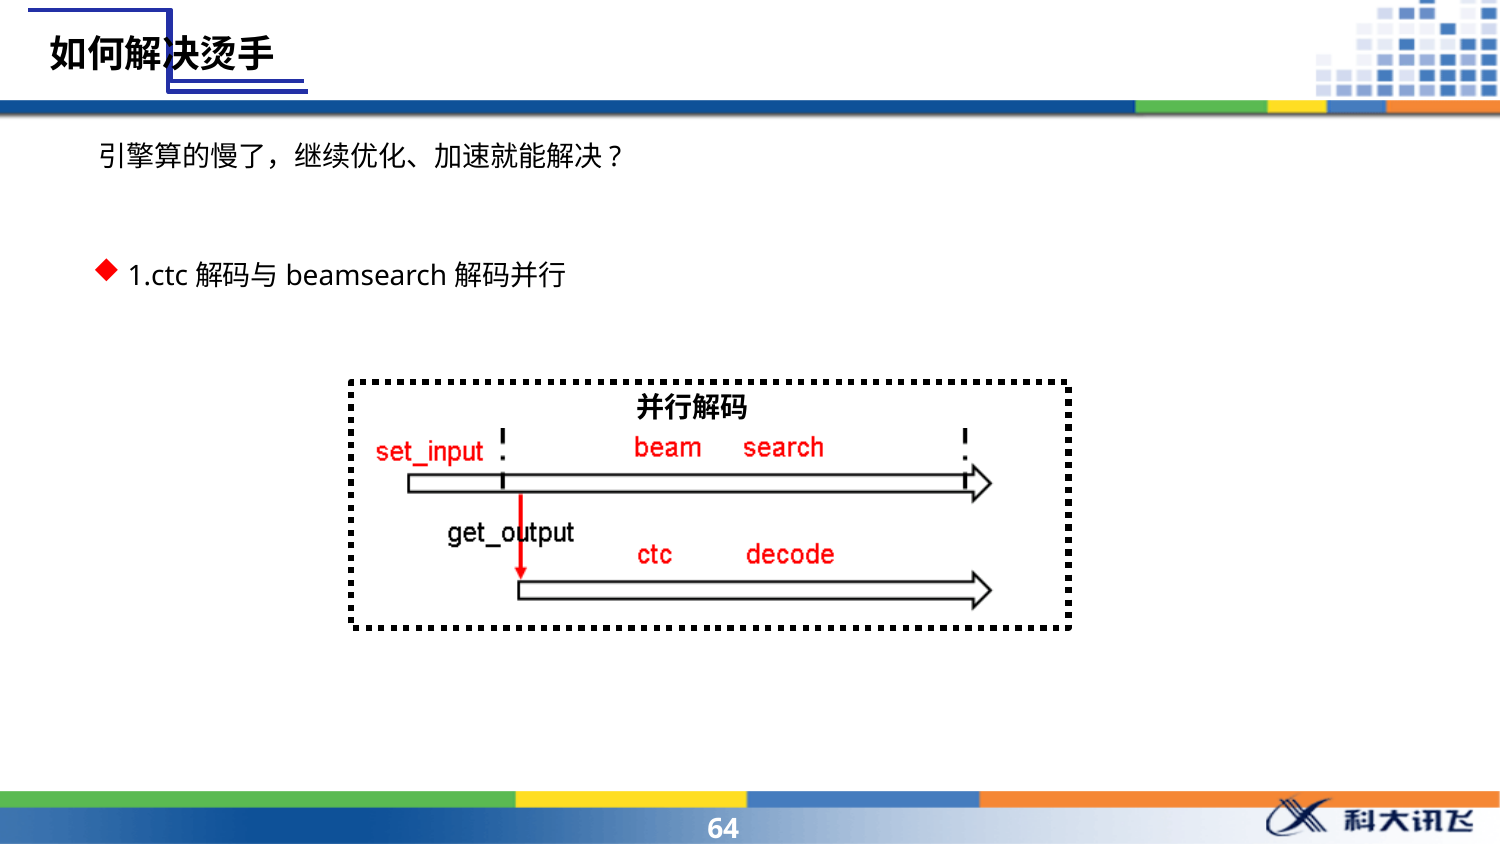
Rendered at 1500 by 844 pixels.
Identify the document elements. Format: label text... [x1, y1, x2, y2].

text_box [77, 249, 1069, 629]
text_box 如何解决烫手 [34, 22, 476, 117]
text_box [28, 10, 309, 92]
picture [0, 0, 1500, 844]
text_box 引擎算的慢了，继续优化、加速就能解决? [83, 130, 843, 179]
